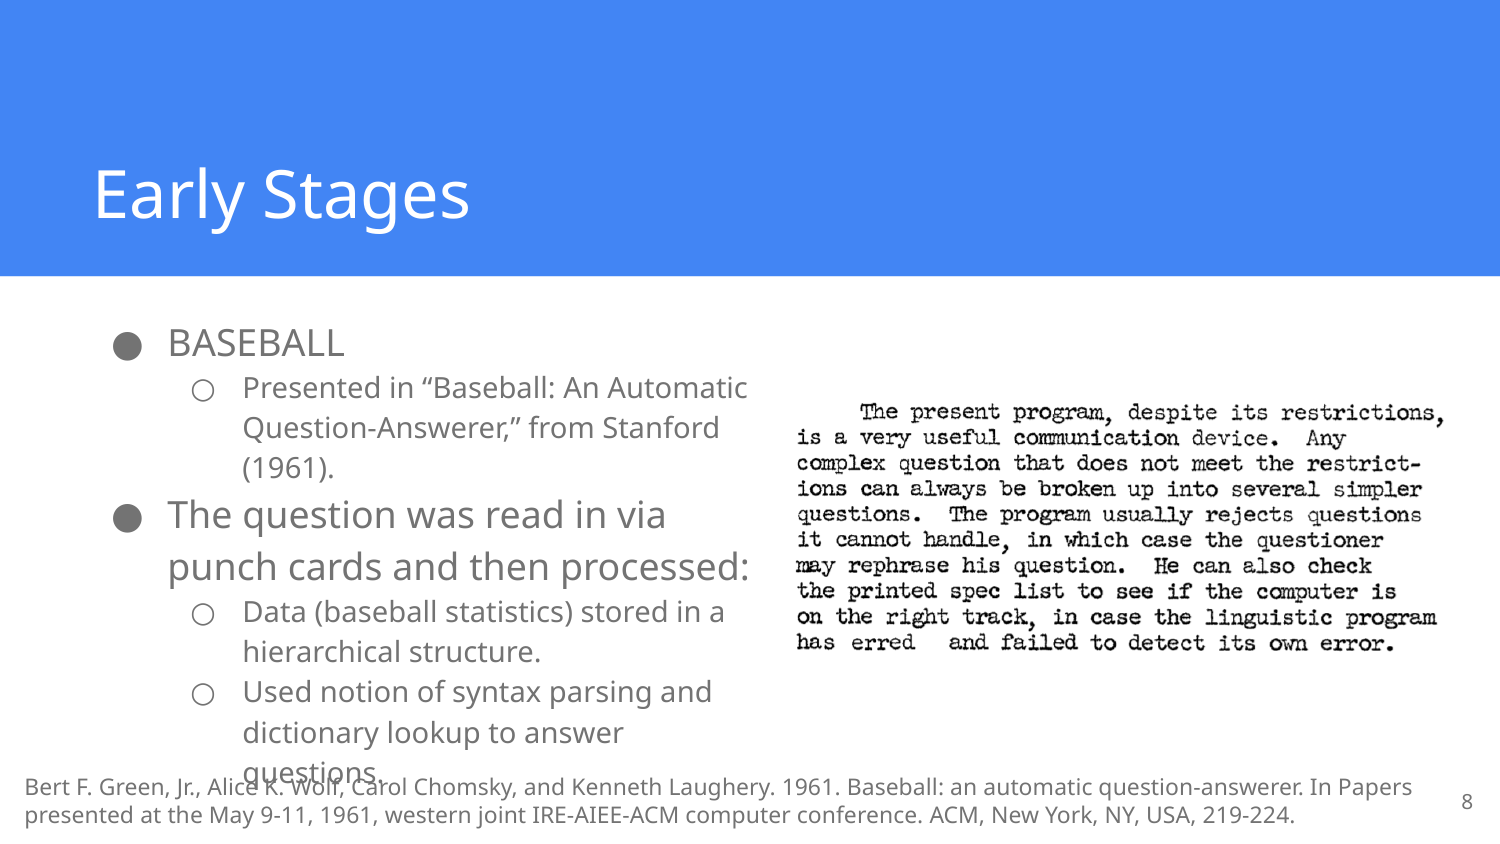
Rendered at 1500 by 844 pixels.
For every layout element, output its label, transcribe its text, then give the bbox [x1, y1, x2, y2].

list BASEBALL Presented in “Baseball: An Automatic Question-Answerer,” from Stanford (1961). The question was read in via punch cards and then processed: Data (baseball statistics) stored in a hierarchical structure. Used notion of syntax parsing and dictionary lookup to answer questions. [77, 297, 785, 757]
picture [783, 388, 1456, 666]
list Bert F. Green, Jr., Alice K. Wolf, Carol Chomsky, and Kenneth Laughery. 1961. Baseball: an automatic question-answerer. In Papers presented at the May 9-11, 1961, western joint IRE-AIEE-ACM computer conference. ACM, New York, NY, USA, 219-224. [9, 757, 1441, 832]
title Early Stages [77, 121, 1427, 248]
slide_number ‹#› [1398, 770, 1489, 835]
